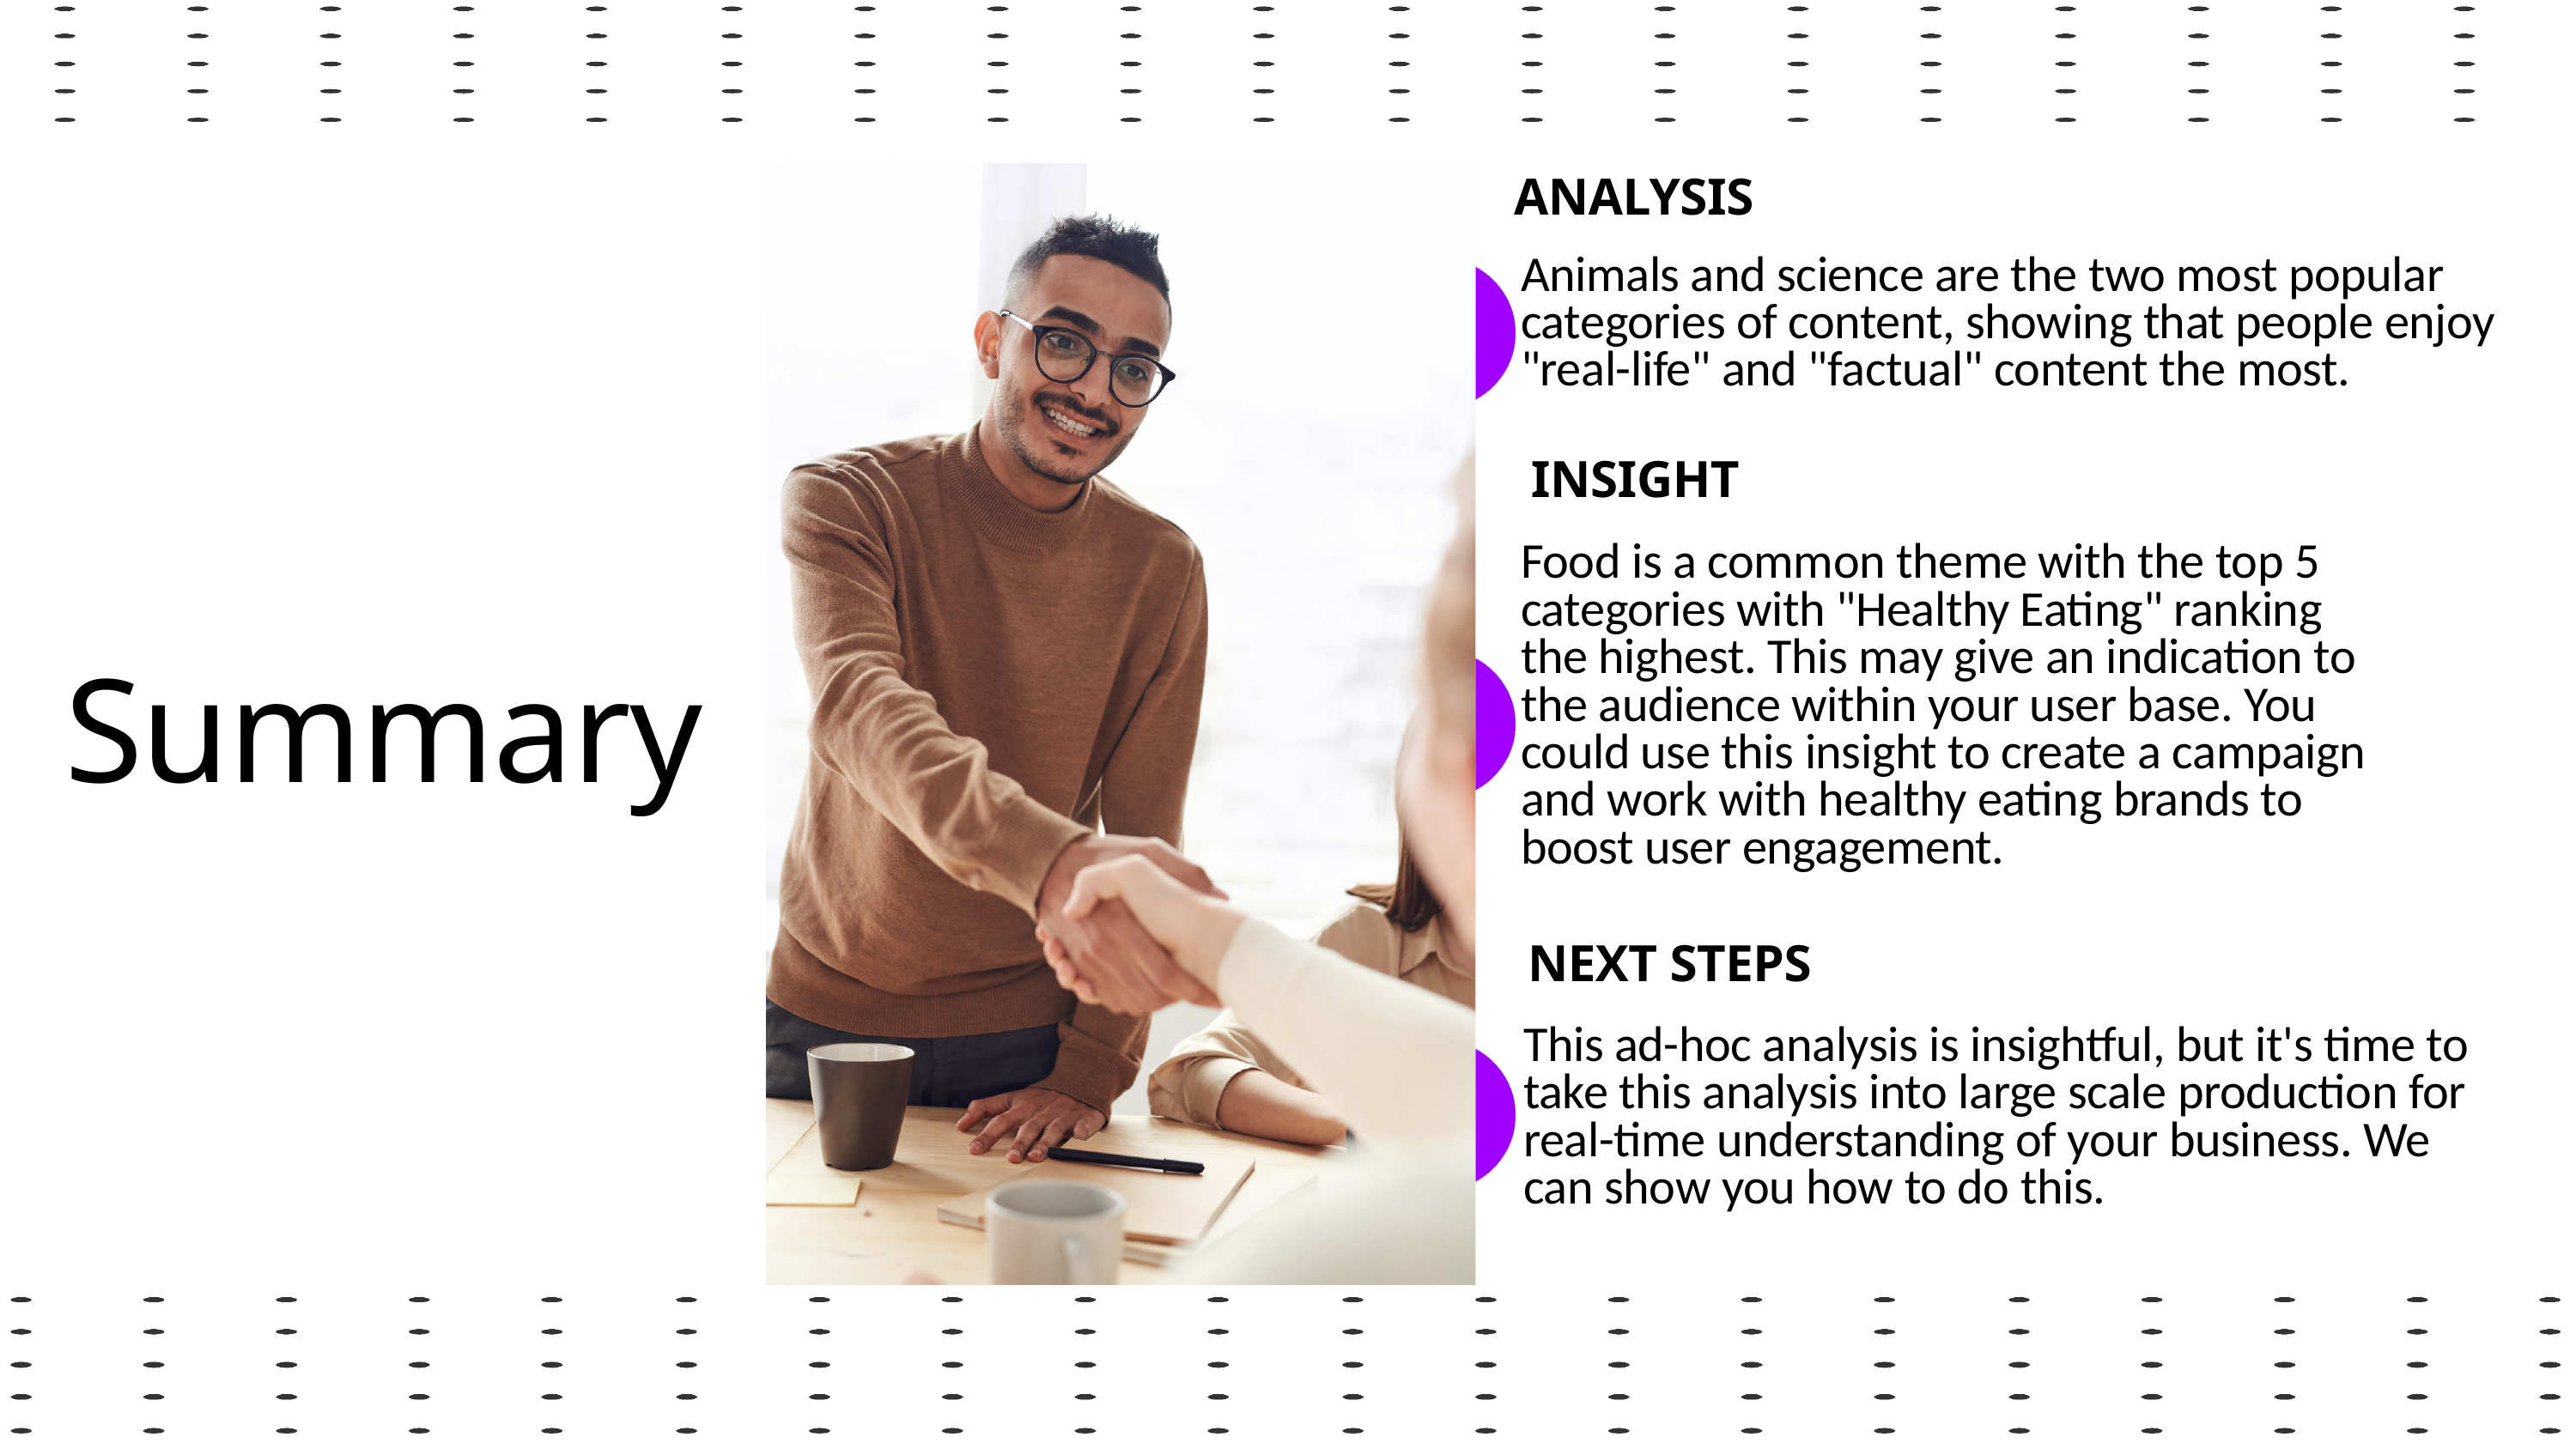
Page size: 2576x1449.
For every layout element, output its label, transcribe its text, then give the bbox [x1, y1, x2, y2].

text_box Summary [64, 639, 727, 811]
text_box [1631, 980, 2432, 1104]
text_box INSIGHT [1479, 440, 2011, 514]
text_box Food is a common theme with the top 5 categories with "Healthy Eating" ranking the highest. This may give an indication to the audience within your user base. You could use this insight to create a campaign and work with healthy eating brands to boost user engagement. [1508, 534, 2409, 881]
text_box ANALYSIS [1380, 159, 1766, 232]
picture [765, 163, 1562, 1286]
text_box NEXT STEPS [1515, 932, 1825, 998]
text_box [39, 4, 2576, 124]
text_box Animals and science are the two most popular categories of content, showing that people enjoy "real-life" and "factual" content the most. [1508, 246, 2574, 403]
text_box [1631, 221, 2432, 345]
text_box This ad-hoc analysis is insightful, but it's time to take this analysis into large scale production for real-time understanding of your business. We can show you how to do this. [1510, 1017, 2497, 1221]
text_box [0, 1294, 2570, 1436]
